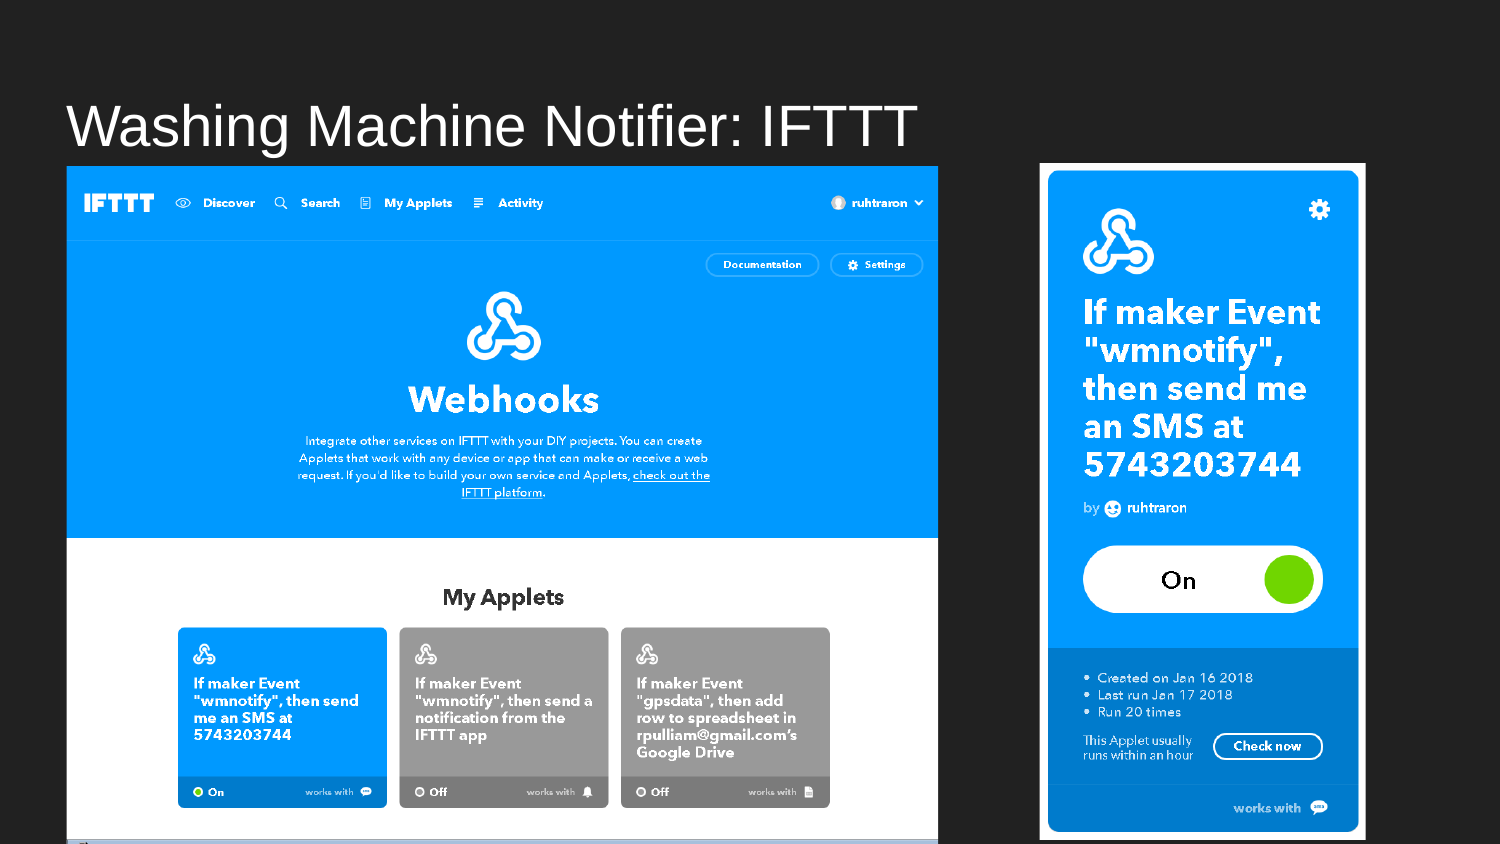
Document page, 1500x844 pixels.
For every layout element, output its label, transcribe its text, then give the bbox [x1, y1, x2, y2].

picture [66, 166, 939, 844]
title Washing Machine Notifier: IFTTT [51, 72, 1449, 167]
picture [1039, 162, 1366, 841]
